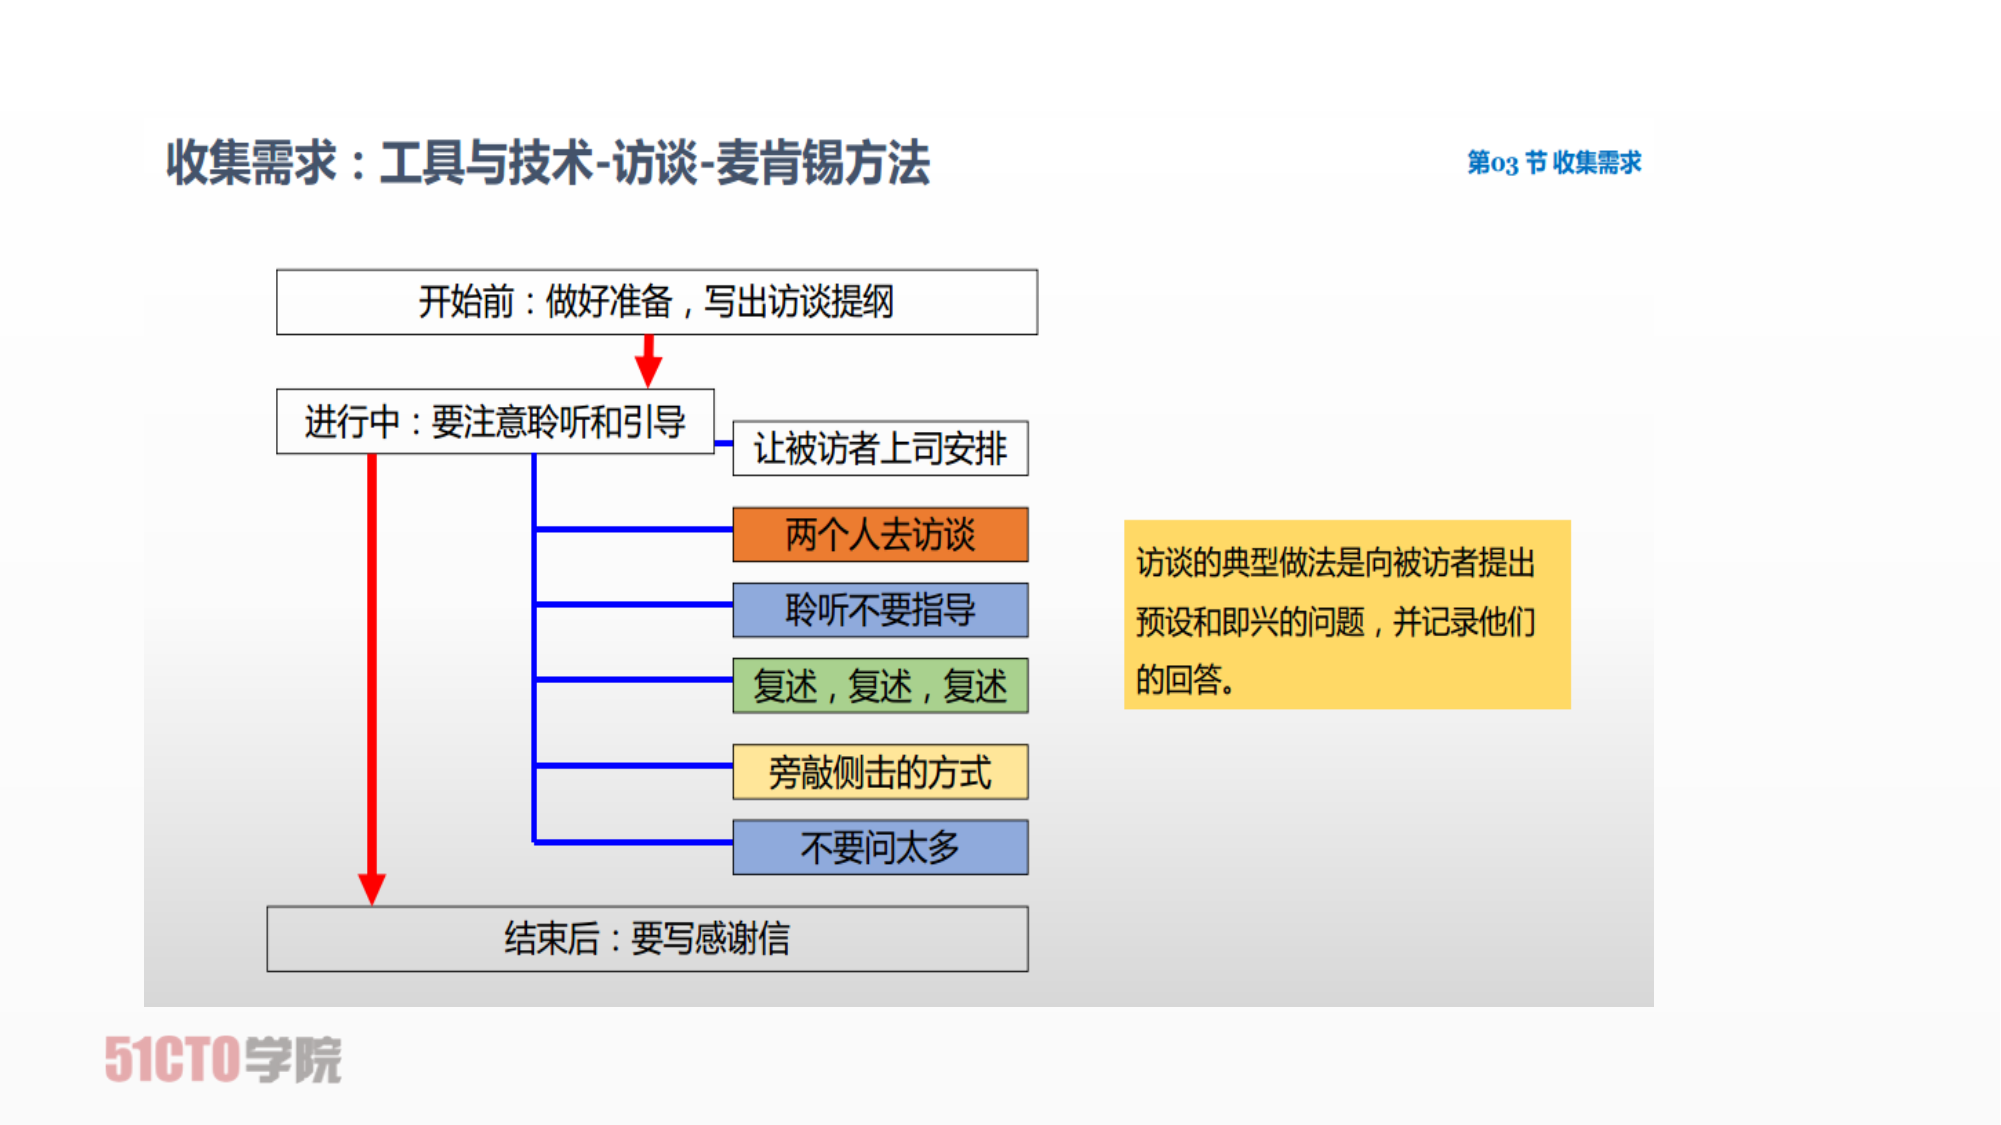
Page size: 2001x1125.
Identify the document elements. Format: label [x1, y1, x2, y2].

picture [45, 118, 1654, 1107]
